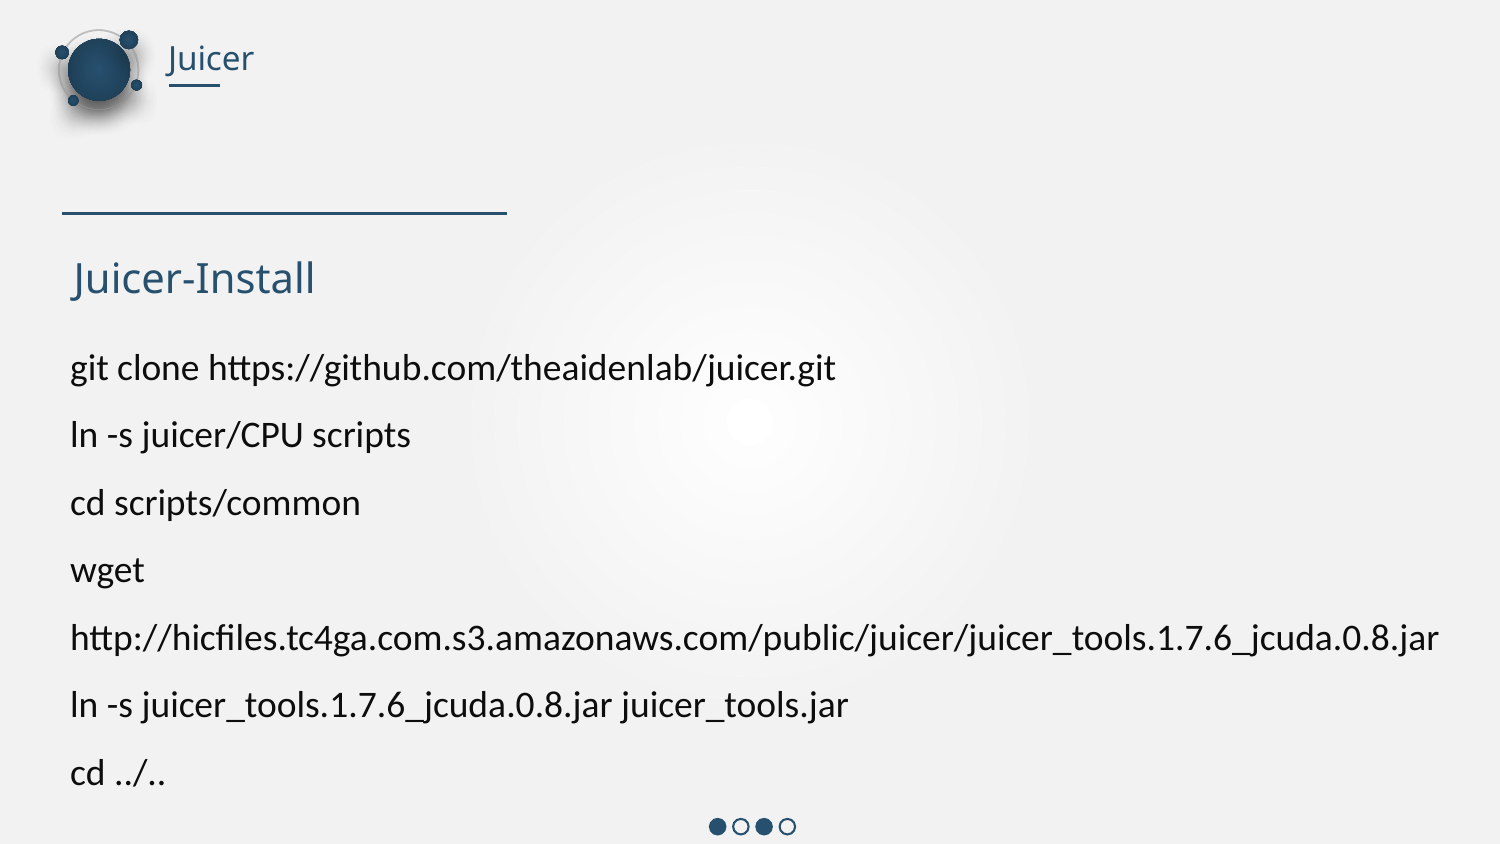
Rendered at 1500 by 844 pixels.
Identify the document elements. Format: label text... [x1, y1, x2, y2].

text_box Juicer [153, 30, 637, 85]
text_box Juicer-Install [58, 244, 809, 310]
text_box git clone https://github.com/theaidenlab/juicer.git ln -s juicer/CPU scripts cd scripts/common wget http://hicfiles.tc4ga.com.s3.amazonaws.com/public/juicer/juicer_tools.1.7.6_jcuda.0.8.jar ln -s juicer_tools.1.7.6_jcuda.0.8.jar juicer_tools.jar cd ../.. [55, 312, 1477, 801]
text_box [55, 30, 143, 110]
